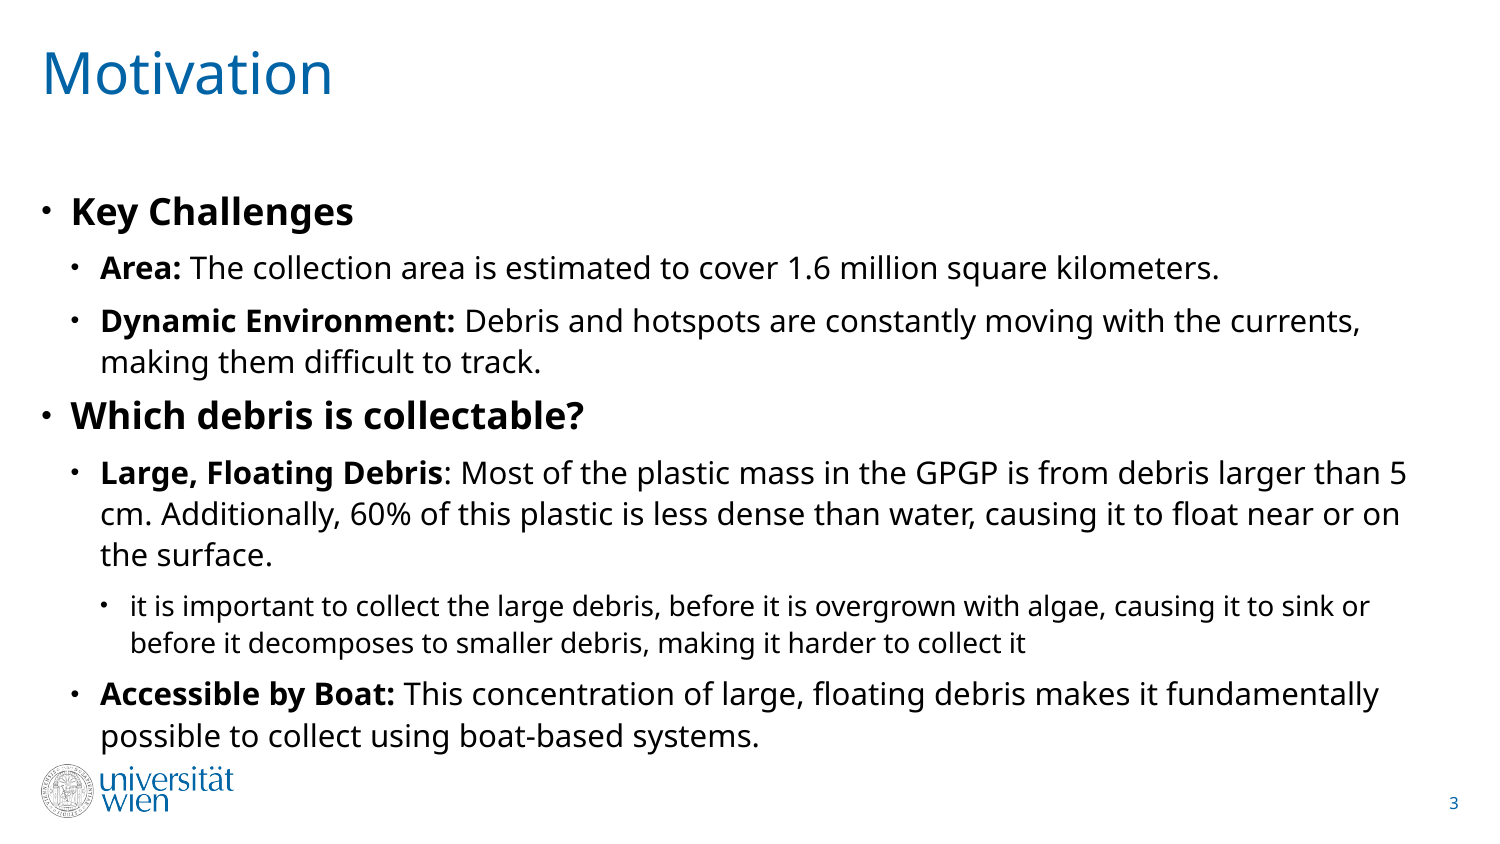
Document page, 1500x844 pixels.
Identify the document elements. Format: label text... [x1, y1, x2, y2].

list Key Challenges Area: The collection area is estimated to cover 1.6 million square kilometers. Dynamic Environment: Debris and hotspots are constantly moving with the currents, making them difficult to track. Which debris is collectable? Large, Floating Debris: Most of the plastic mass in the GPGP is from debris larger than 5 cm. Additionally, 60% of this plastic is less dense than water, causing it to float near or on the surface. it is important to collect the large debris, before it is overgrown with algae, causing it to sink or before it decomposes to smaller debris, making it harder to collect it Accessible by Boat: This concentration of large, floating debris makes it fundamentally possible to collect using boat-based systems. [41, 183, 1418, 844]
title Motivation [41, 41, 1459, 184]
slide_number 3 [1399, 781, 1459, 827]
